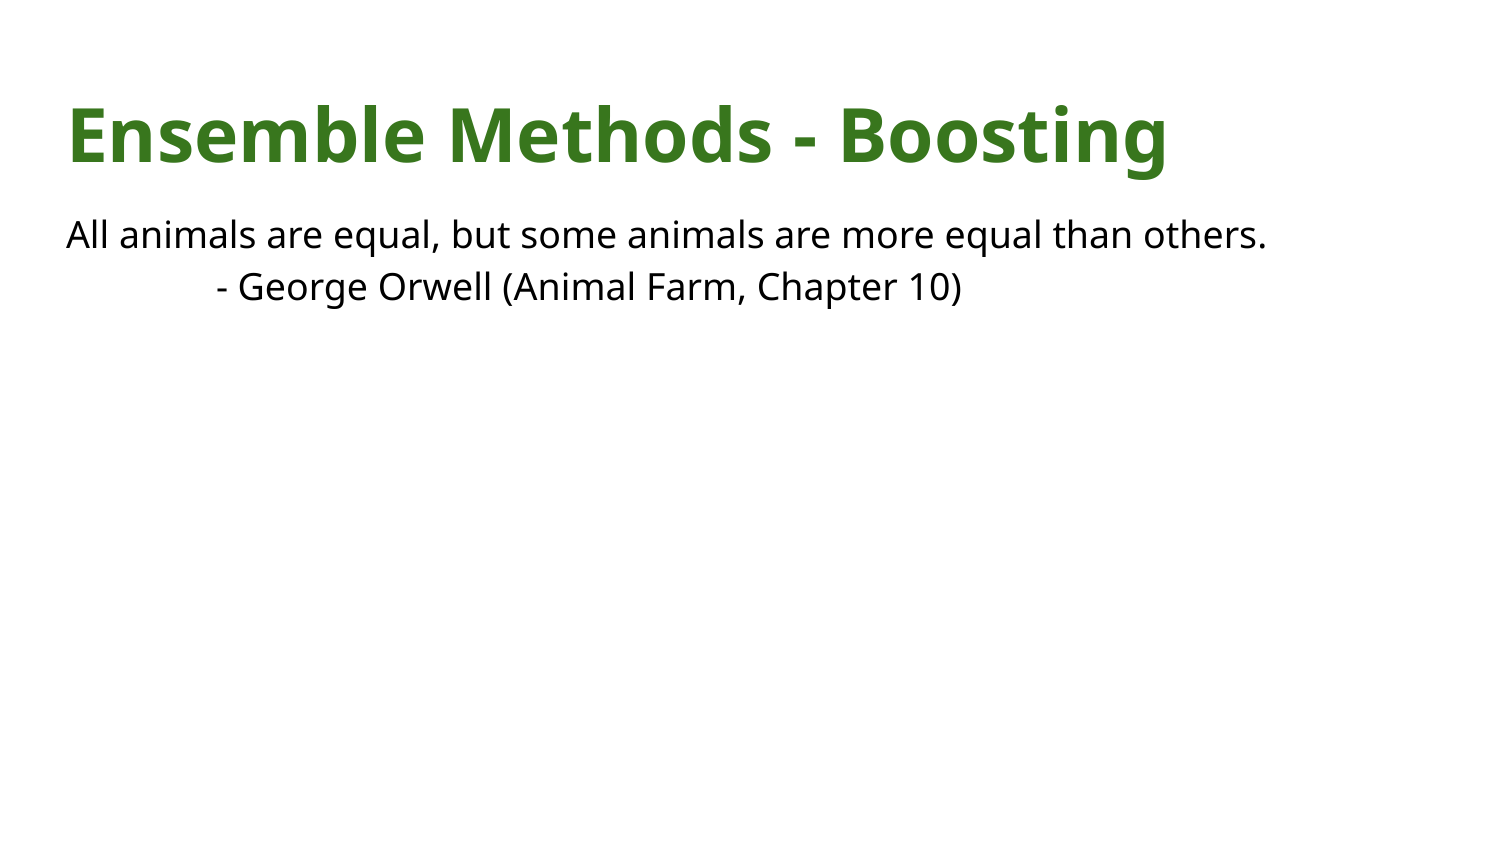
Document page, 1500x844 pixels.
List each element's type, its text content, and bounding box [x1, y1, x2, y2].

list All animals are equal, but some animals are more equal than others. - George Orwell (Animal Farm, Chapter 10) [51, 189, 1449, 750]
title Ensemble Methods - Boosting [51, 72, 1449, 167]
